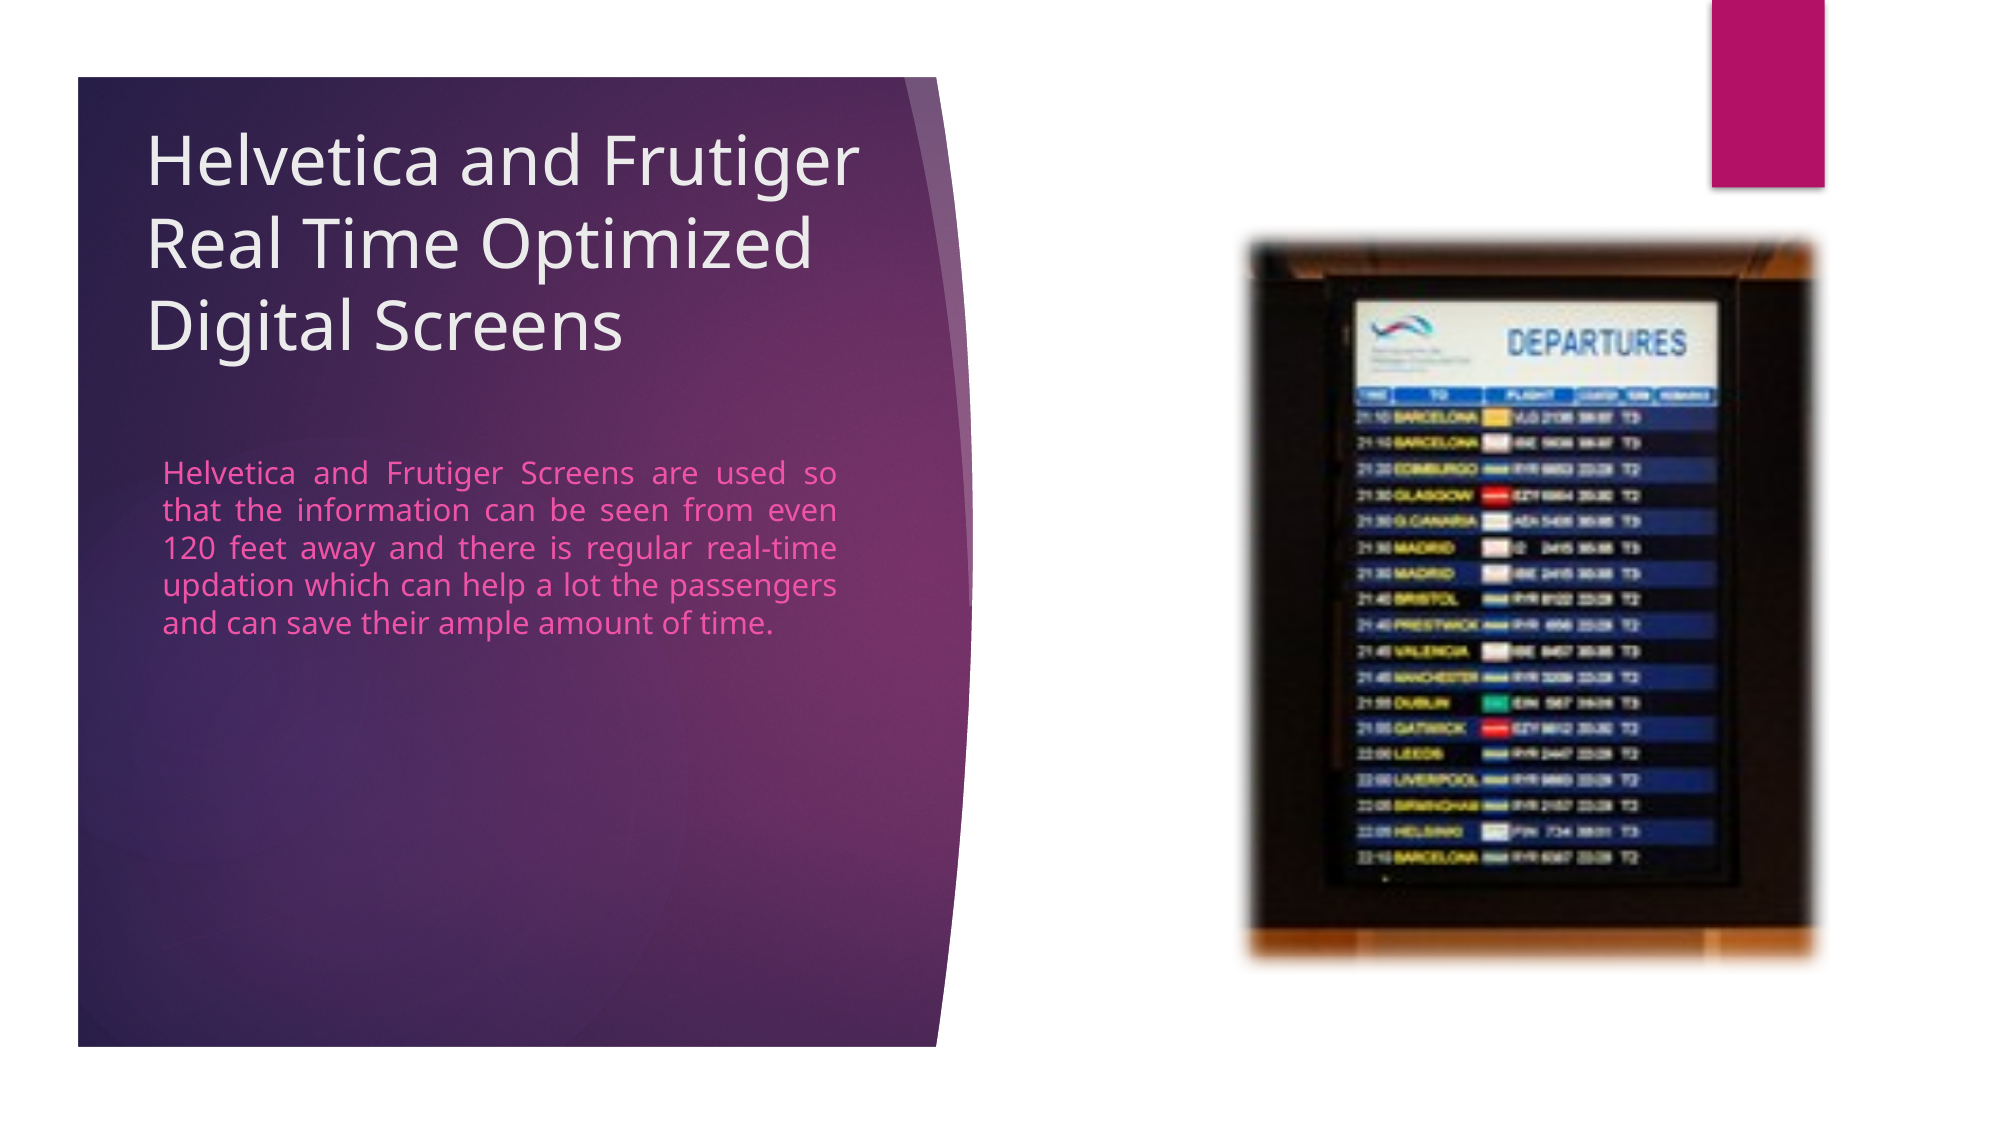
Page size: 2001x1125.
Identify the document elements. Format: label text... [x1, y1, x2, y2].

picture [1232, 224, 1830, 976]
list Helvetica and Frutiger Screens are used so that the information can be seen from even 120 feet away and there is regular real-time updation which can help a lot the passengers and can save their ample amount of time. [147, 445, 854, 712]
title Helvetica and Frutiger Real Time Optimized Digital Screens [130, 87, 882, 373]
